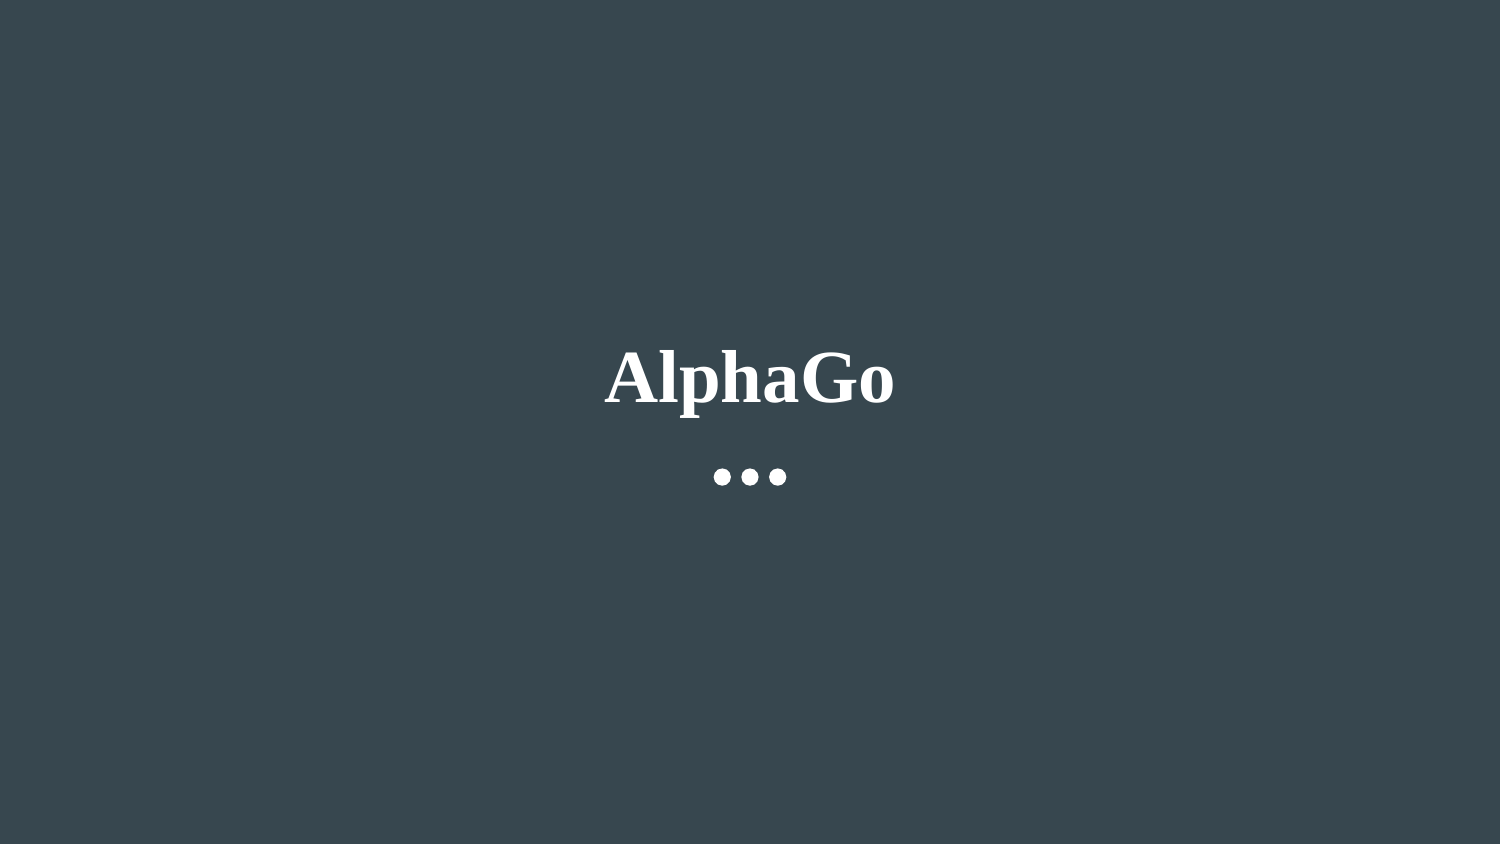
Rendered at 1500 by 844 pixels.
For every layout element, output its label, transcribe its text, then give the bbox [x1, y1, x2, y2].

title AlphaGo [51, 122, 1449, 432]
